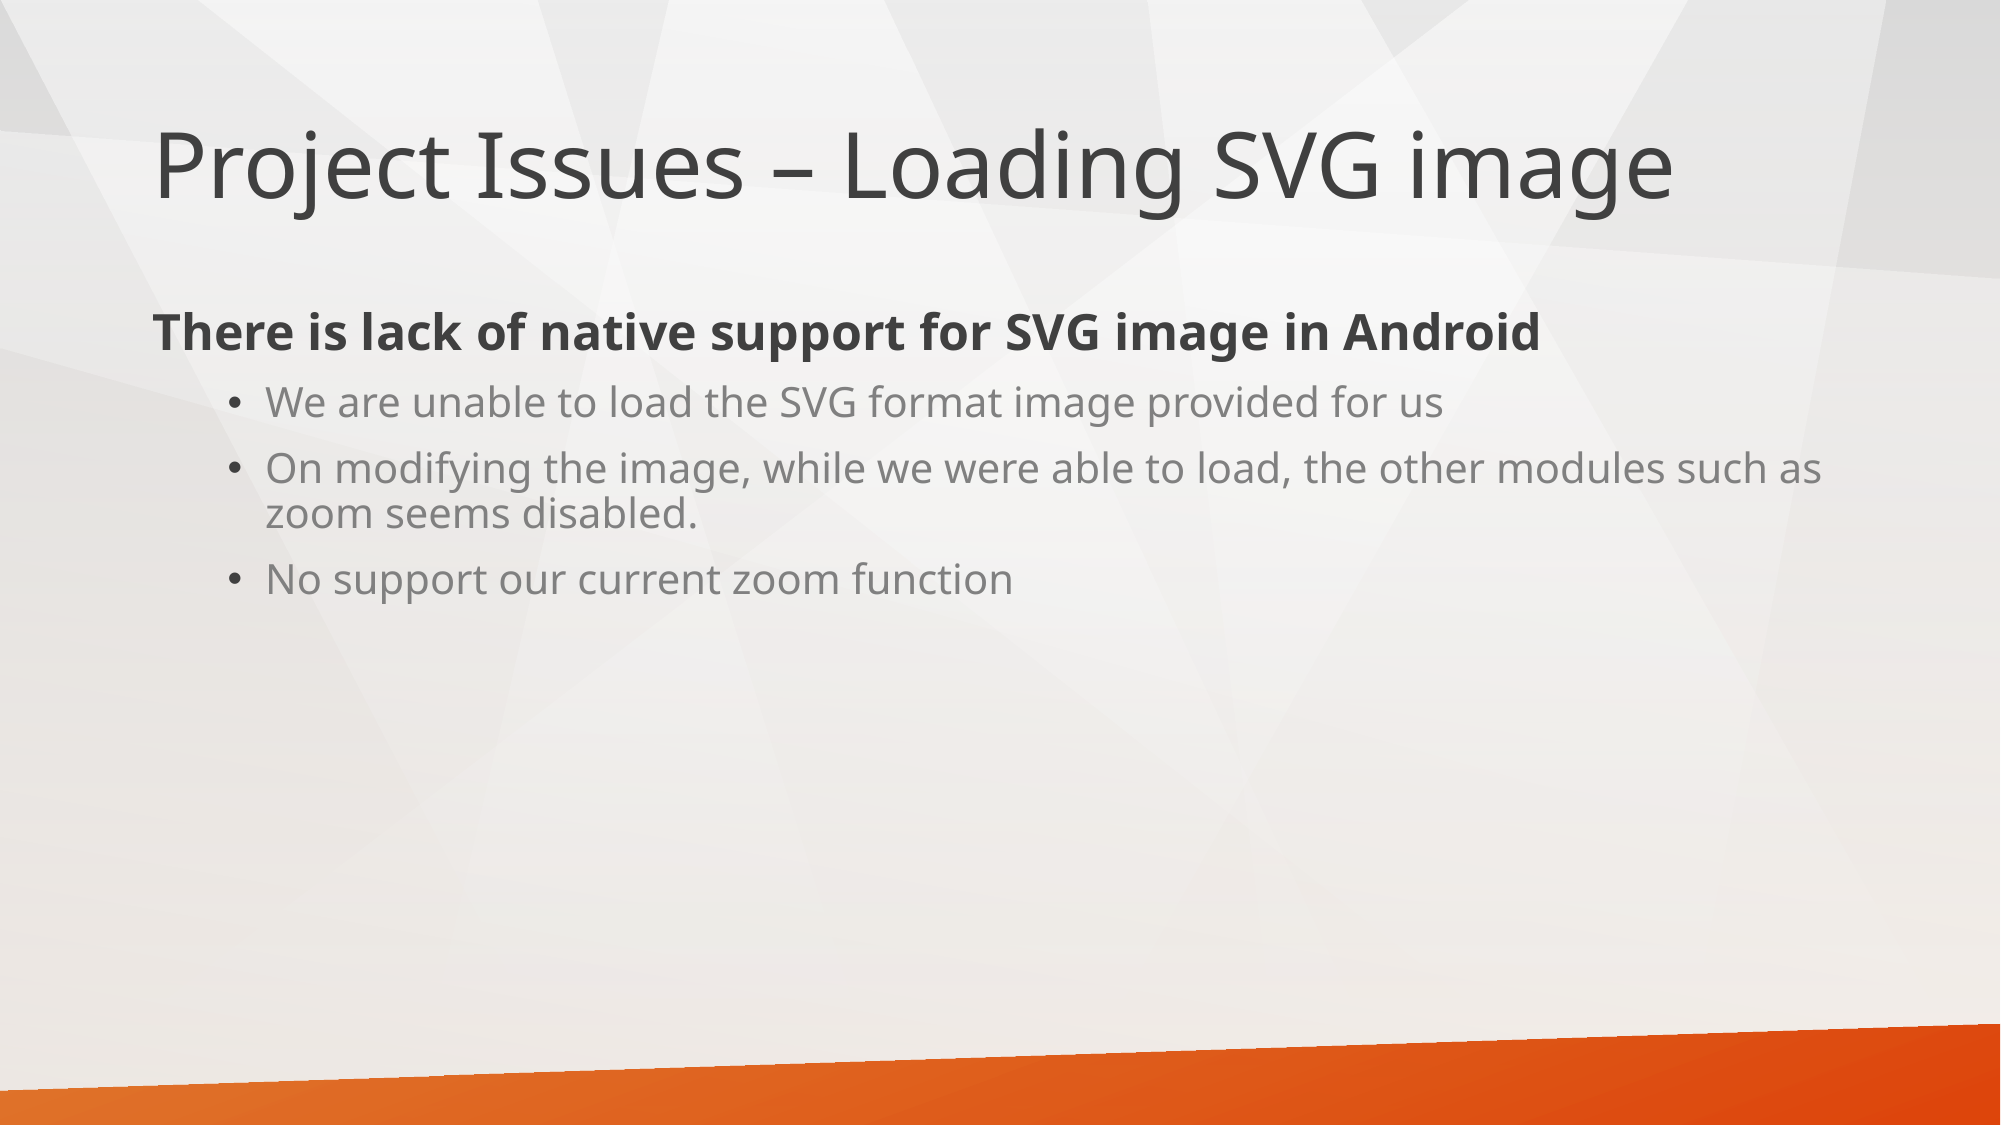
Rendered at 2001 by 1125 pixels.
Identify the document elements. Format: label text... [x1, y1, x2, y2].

title Project Issues – Loading SVG image [137, 59, 1863, 278]
list There is lack of native support for SVG image in Android We are unable to load the SVG format image provided for us On modifying the image, while we were able to load, the other modules such as zoom seems disabled. No support our current zoom function [137, 299, 1863, 1014]
